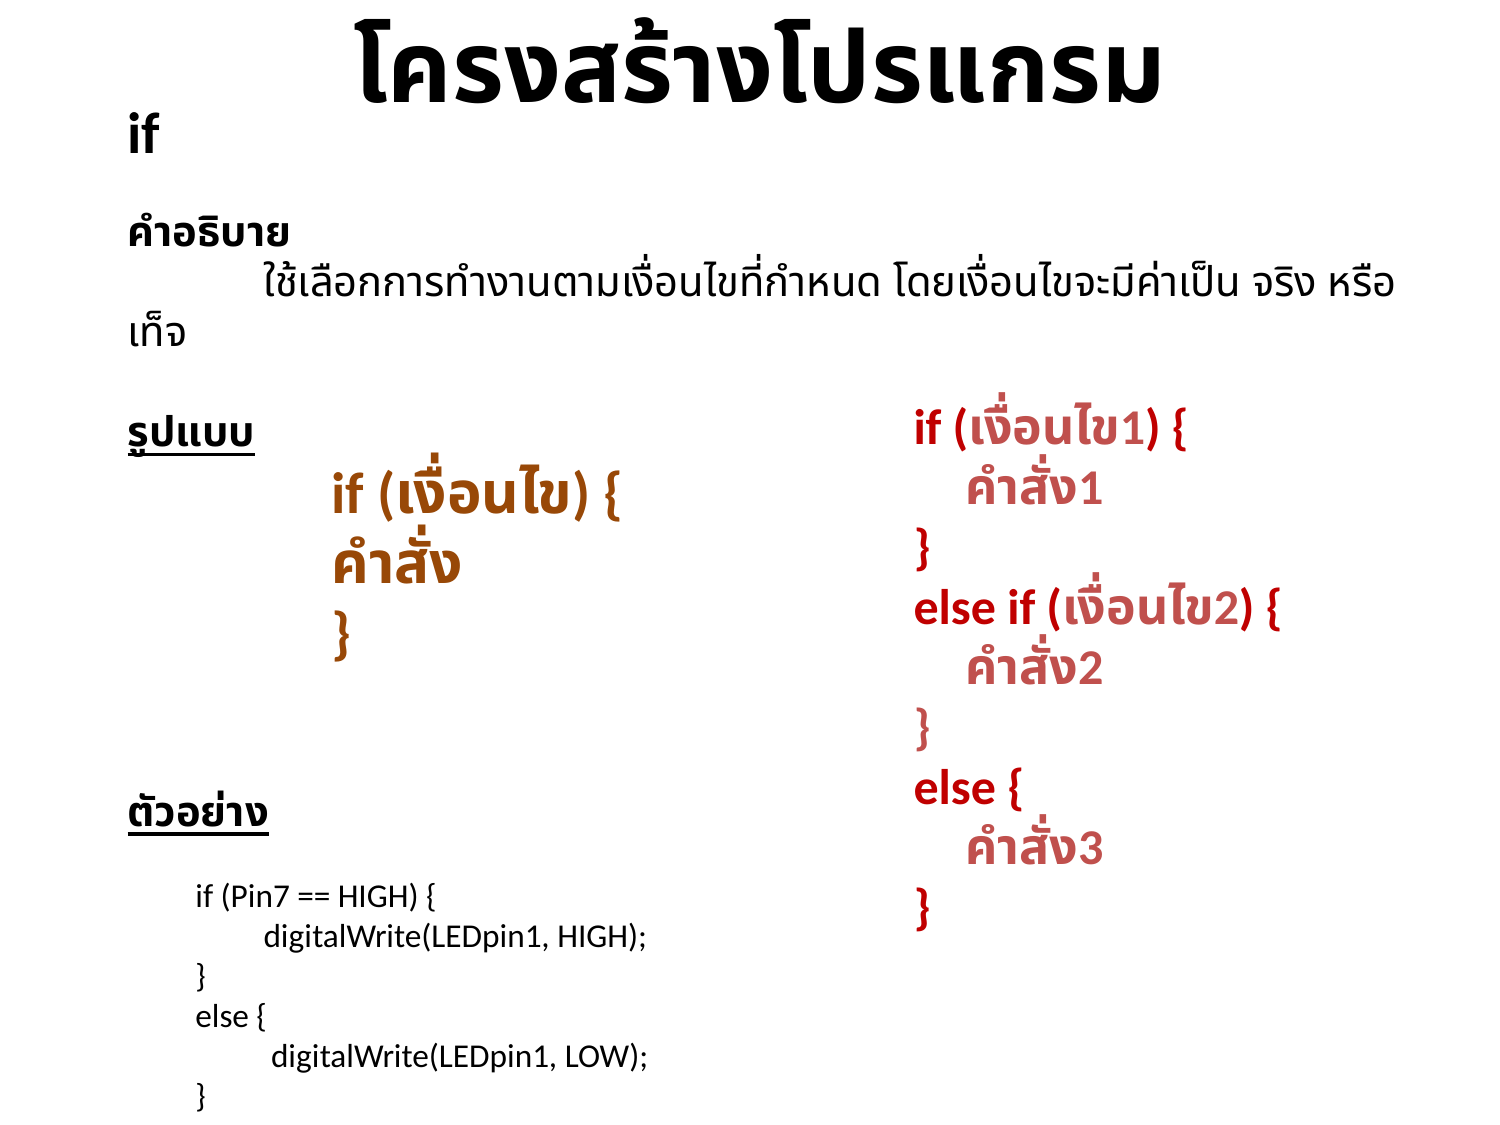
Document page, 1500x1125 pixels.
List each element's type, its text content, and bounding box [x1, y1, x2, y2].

text_box if คำอธิบาย ใช้เลือกการทำงานตามเงื่อนไขที่กำหนด โดยเงื่อนไขจะมีค่าเป็น จริง หรือ เท็จ รูปแบบ if (เงื่อนไข) { คำสั่ง } ตัวอย่าง if (Pin7 == HIGH) { digitalWrite(LEDpin1, HIGH); } else { digitalWrite(LEDpin1, LOW); } [112, 87, 1465, 1122]
text_box if (เงื่อนไข1) { คำสั่ง1 } else if (เงื่อนไข2) { คำสั่ง2 } else { คำสั่ง3 } [899, 387, 1388, 941]
text_box โครงสร้างโปรแกรม [338, 0, 1182, 130]
